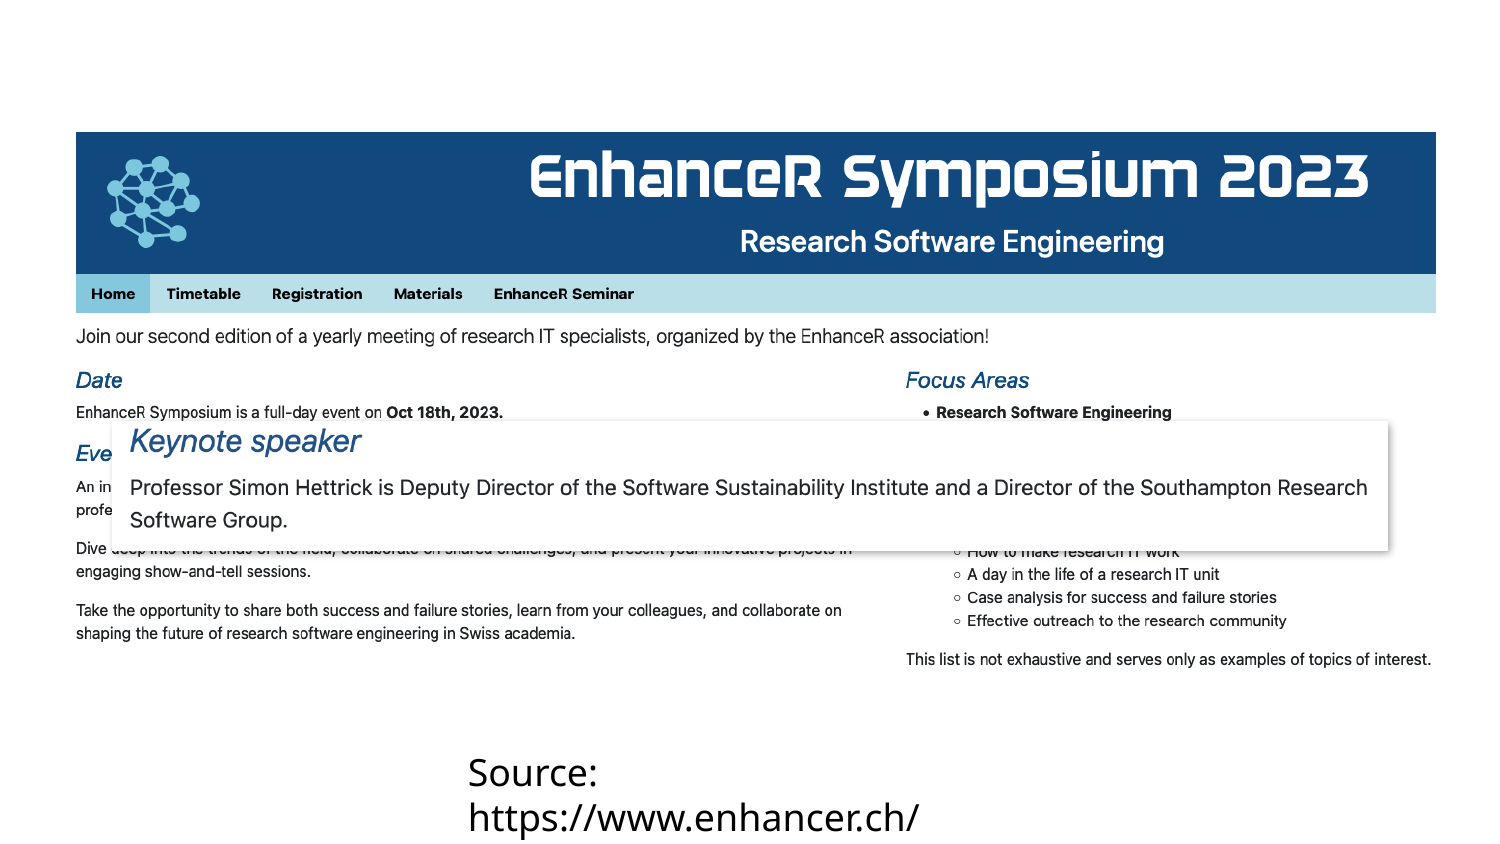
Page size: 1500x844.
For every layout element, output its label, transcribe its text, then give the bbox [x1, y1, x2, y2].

picture [63, 132, 1437, 676]
text_box Source: https://www.enhancer.ch/ [453, 741, 1047, 844]
